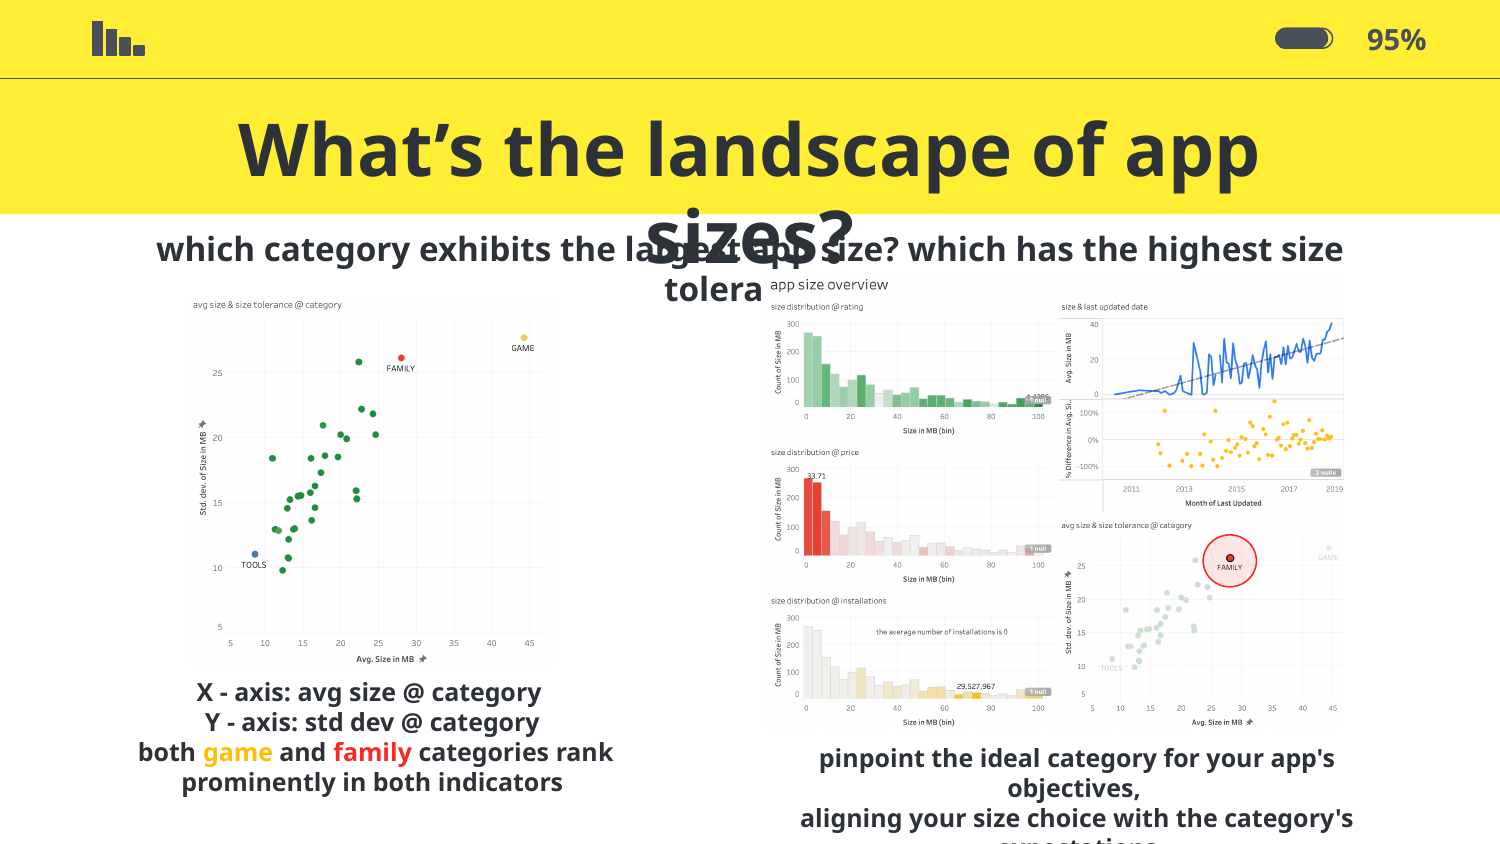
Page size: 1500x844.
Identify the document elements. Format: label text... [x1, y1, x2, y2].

picture [190, 297, 555, 668]
picture [762, 270, 1344, 731]
text_box which category exhibits the largest app size? which has the highest size tolerance? [92, 212, 1409, 323]
text_box 95% [1352, 19, 1457, 57]
text_box pinpoint the ideal category for your app's objectives, aligning your size choice with the category's expectations [743, 728, 1412, 844]
text_box X - axis: avg size @ category Y - axis: std dev @ category both game and family categories rank prominently in both indicators [83, 661, 662, 812]
title What’s the landscape of app sizes? [116, 88, 1383, 200]
